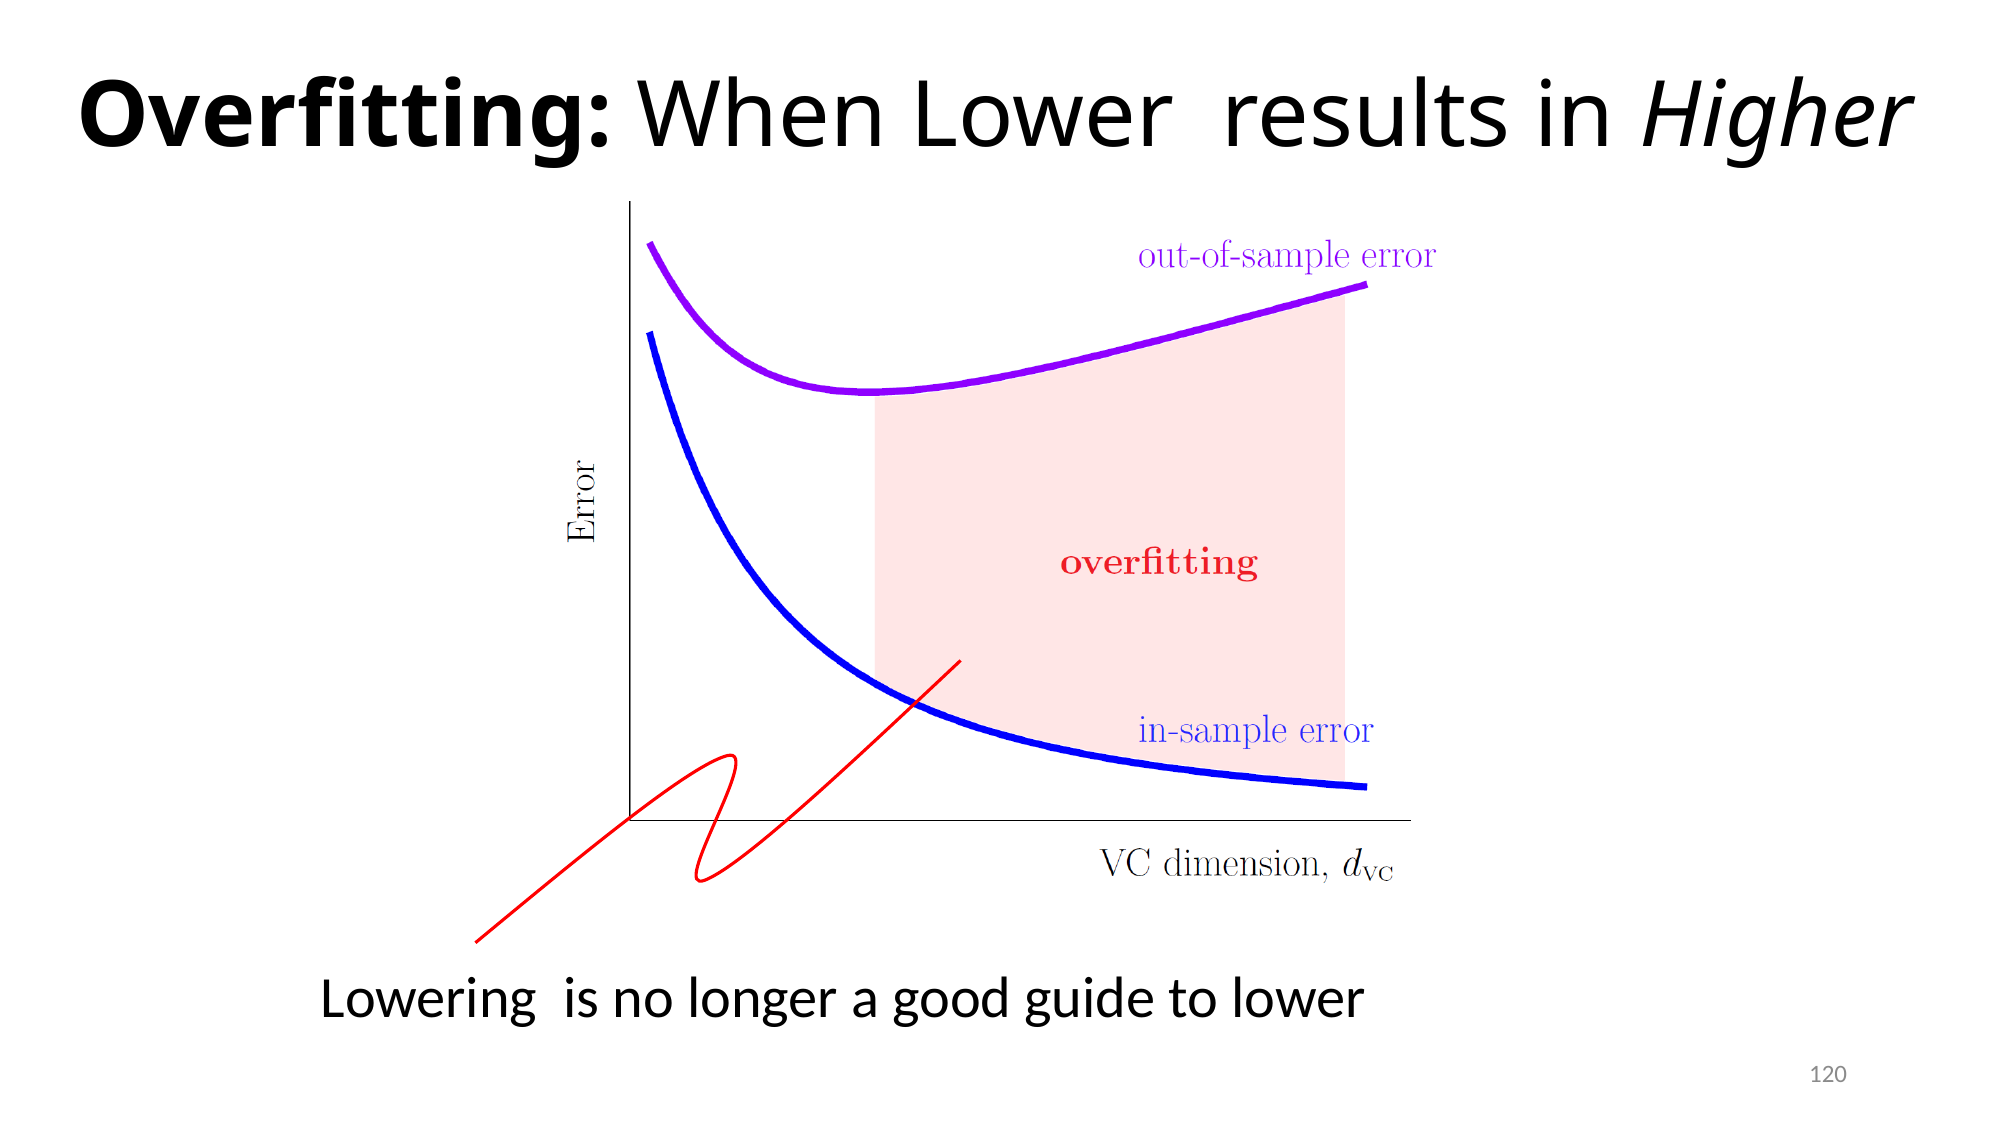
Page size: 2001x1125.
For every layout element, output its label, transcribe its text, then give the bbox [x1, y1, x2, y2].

slide_number 120 [1412, 1042, 1863, 1103]
text_box [474, 875, 556, 944]
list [556, 196, 1443, 896]
